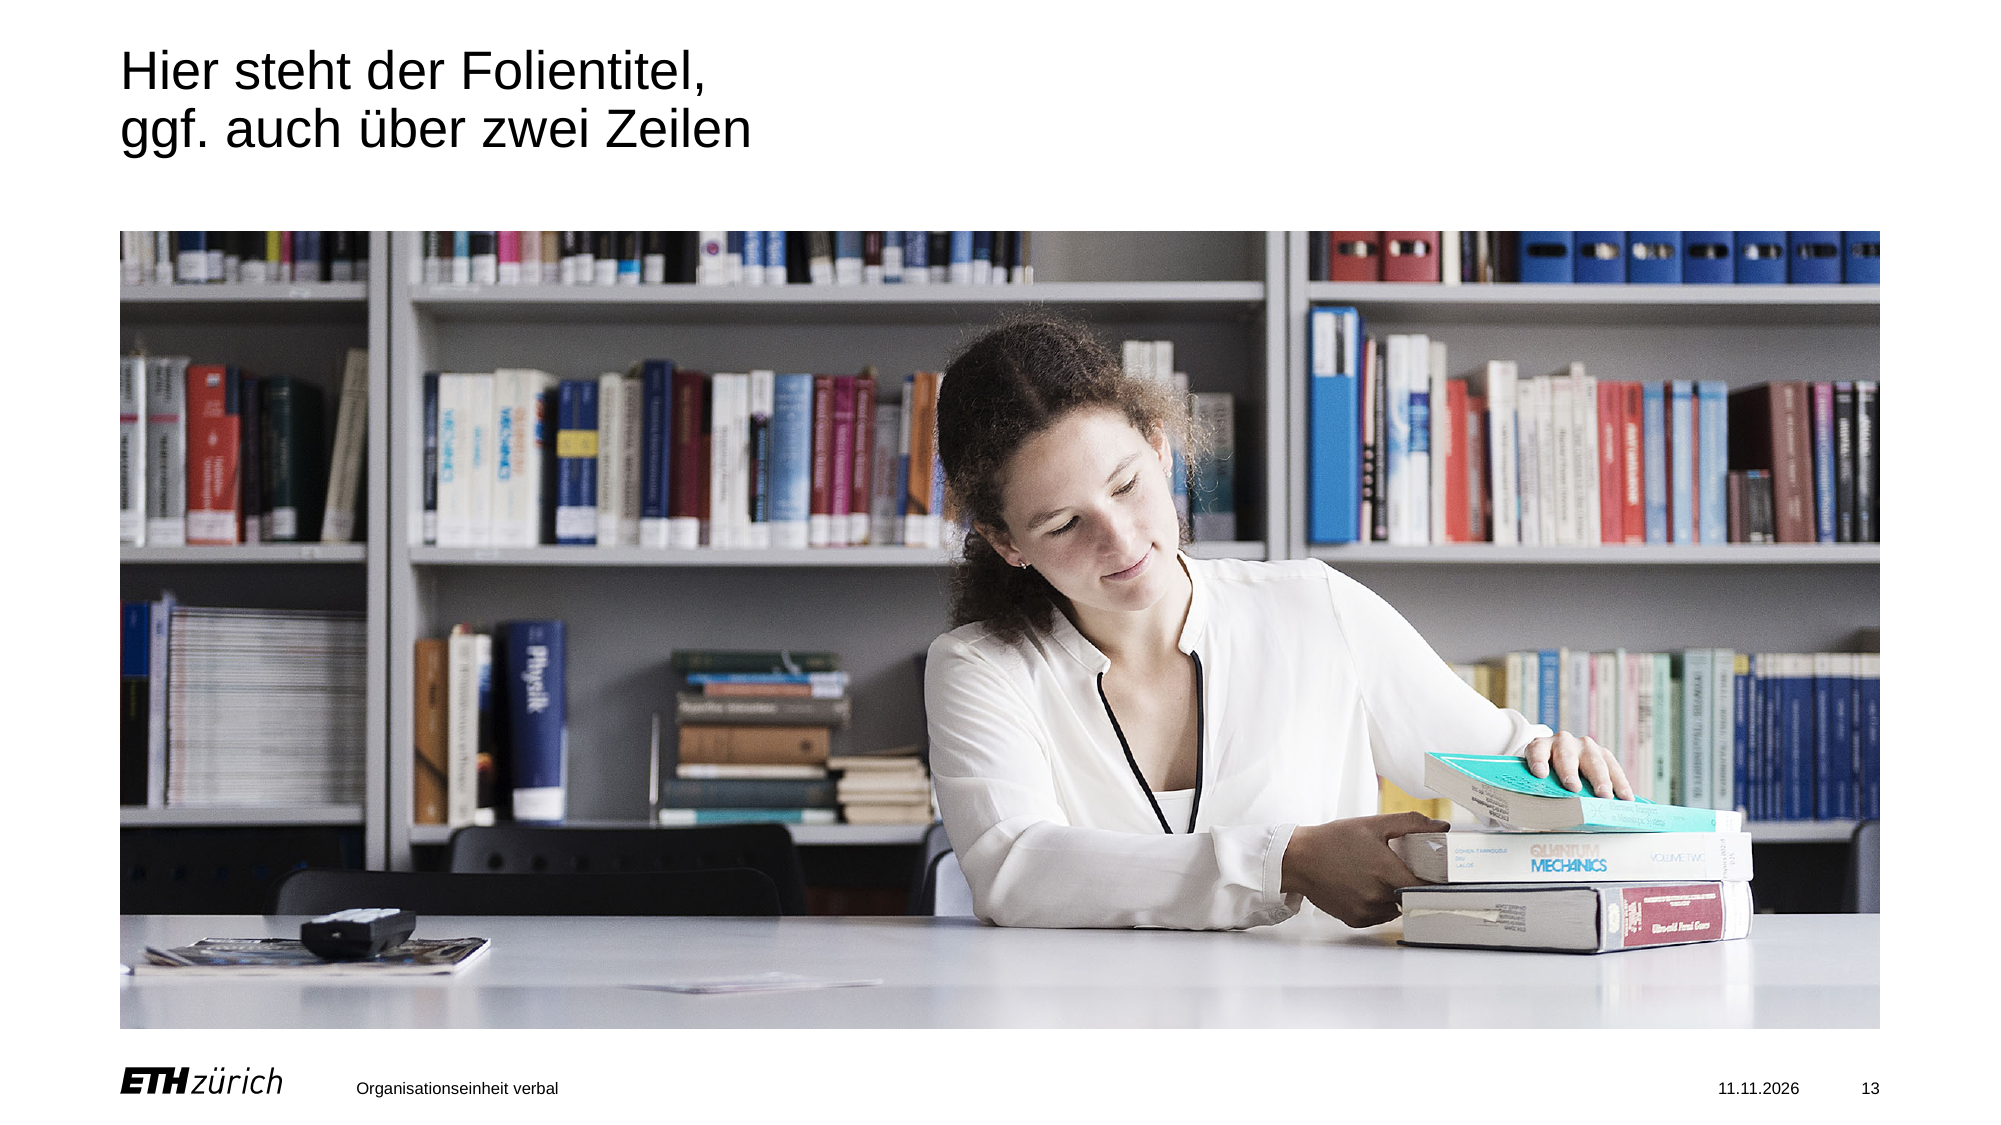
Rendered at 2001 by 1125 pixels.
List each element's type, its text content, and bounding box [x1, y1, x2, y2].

picture [119, 231, 1880, 1029]
picture [120, 1067, 282, 1094]
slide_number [1718, 1069, 1819, 1106]
title Hier steht der Folientitel, ggf. auch über zwei Zeilen [120, 42, 1880, 191]
slide_number 13 [1827, 1069, 1880, 1106]
footer Organisationseinheit verbal [356, 1069, 1243, 1106]
